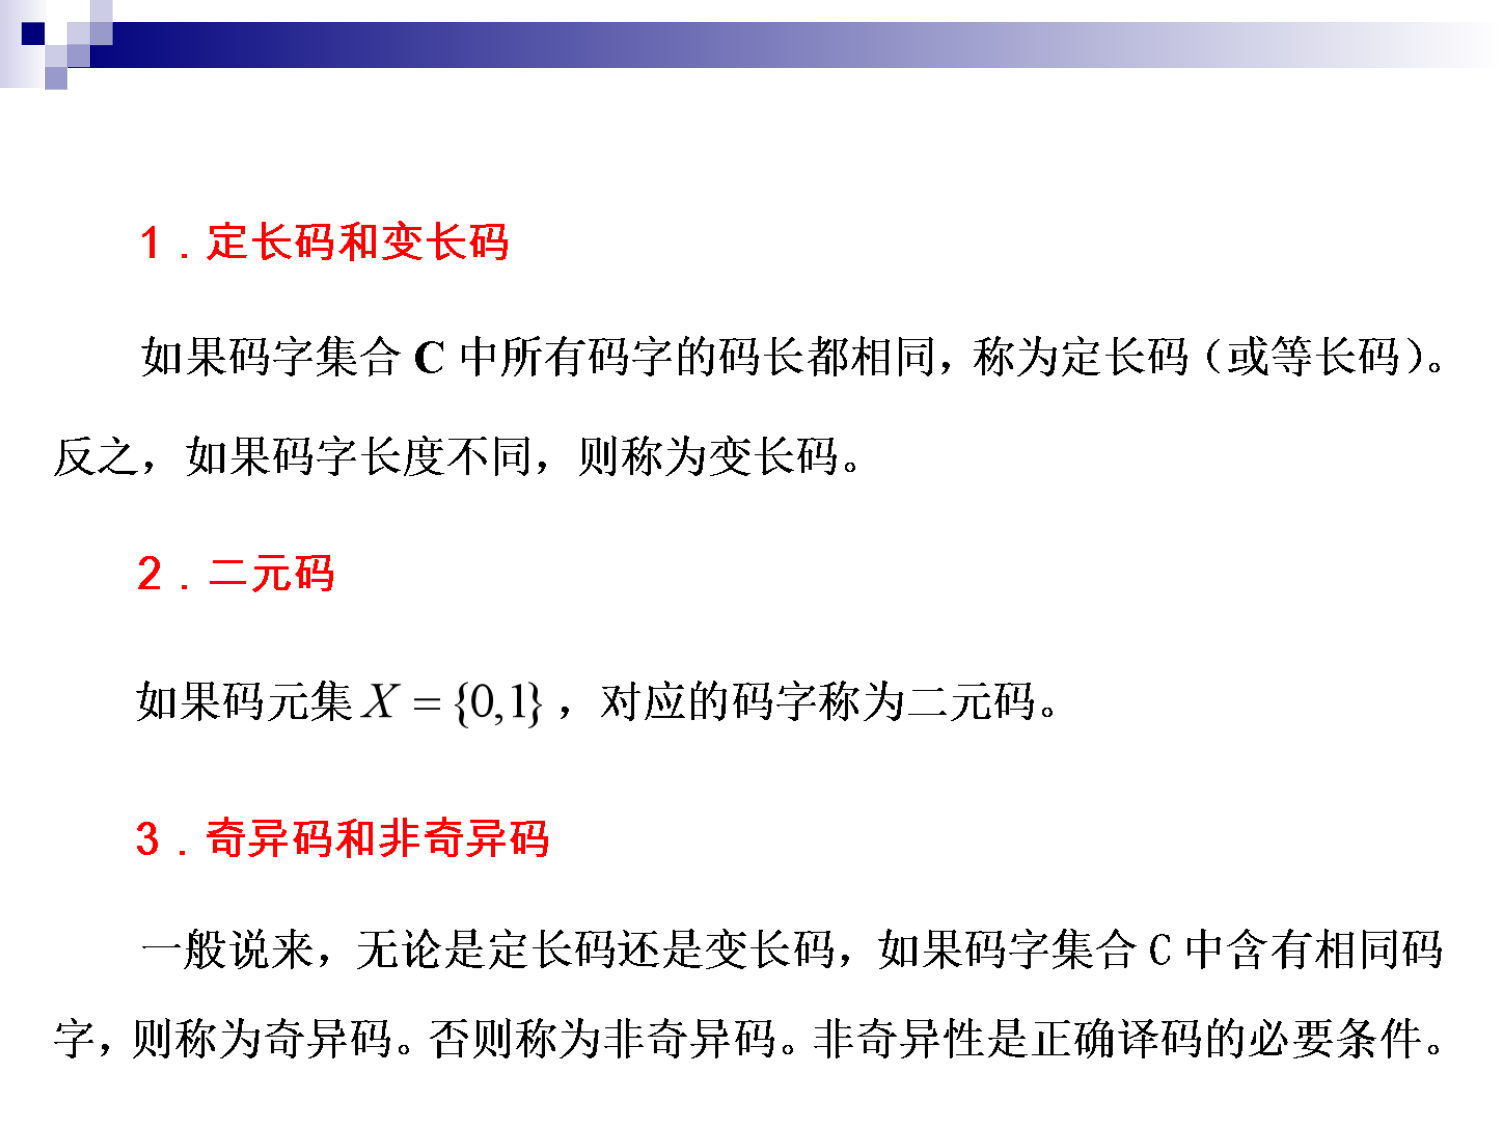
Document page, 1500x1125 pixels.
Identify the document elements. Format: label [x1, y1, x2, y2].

list [52, 174, 1448, 1101]
